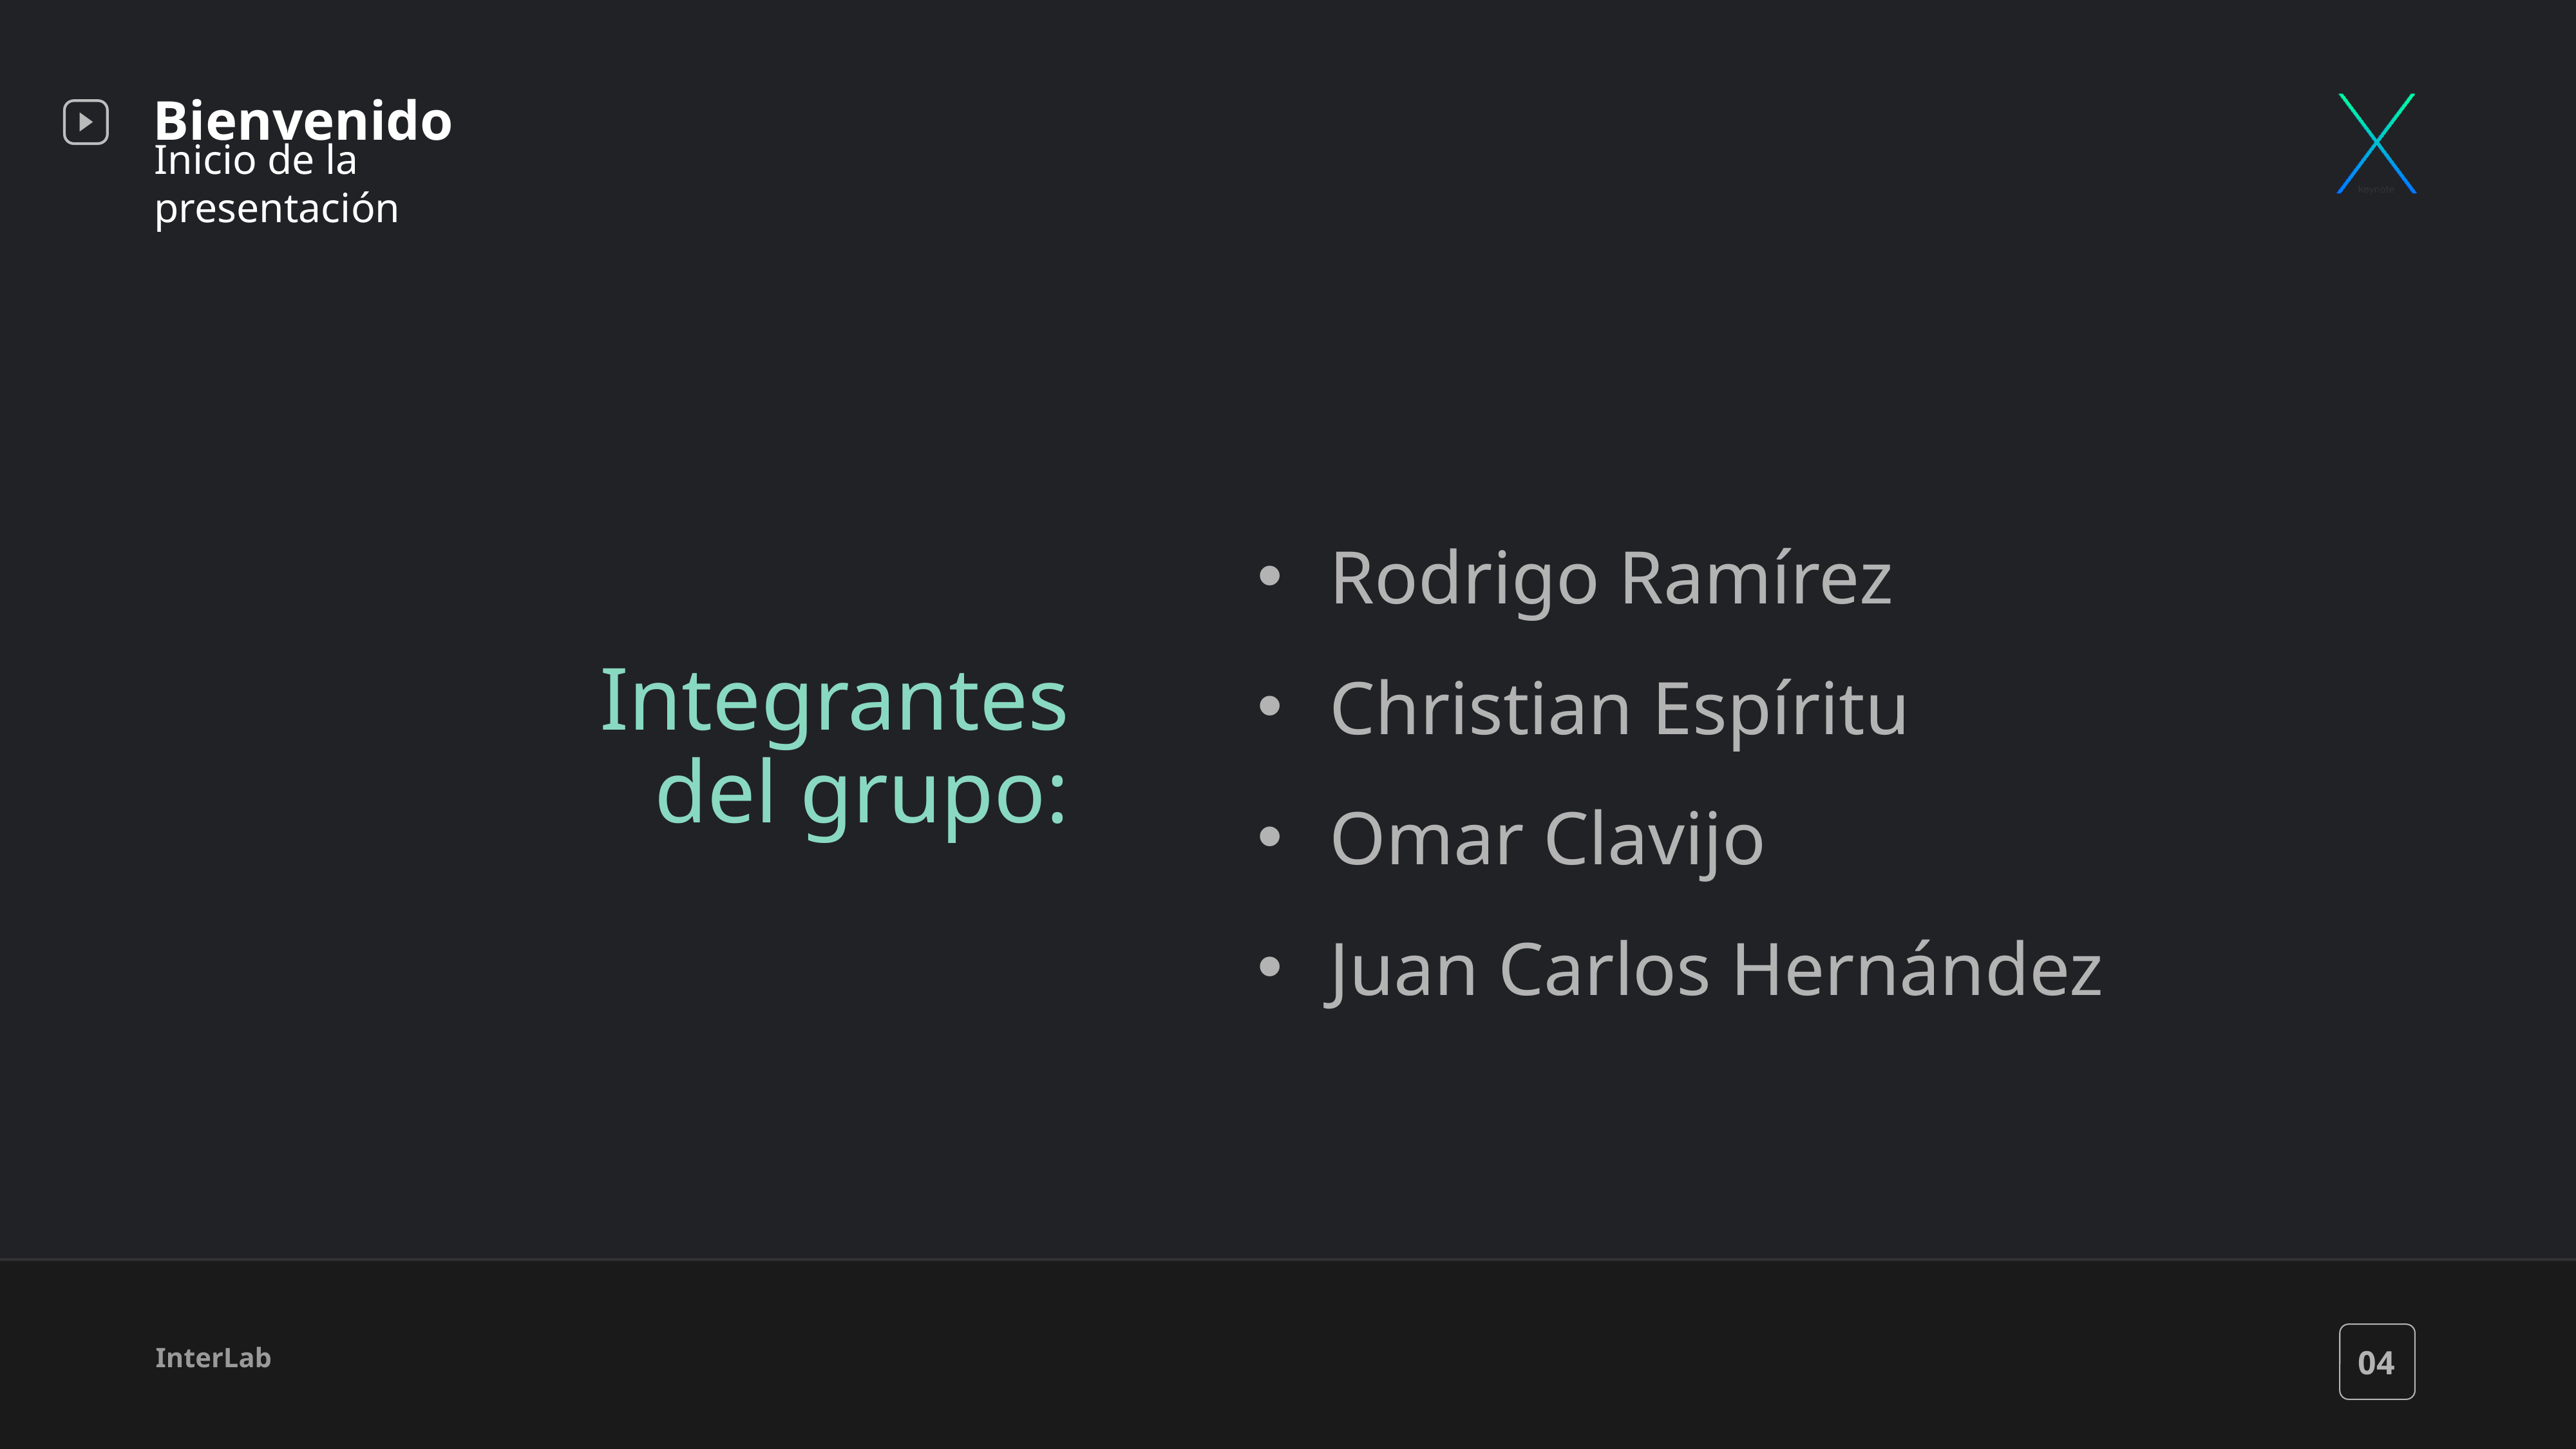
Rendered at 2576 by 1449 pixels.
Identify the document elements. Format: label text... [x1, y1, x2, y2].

text_box 04 [2358, 1342, 2395, 1381]
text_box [470, 369, 2105, 1128]
picture [2336, 93, 2417, 194]
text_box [153, 86, 597, 207]
